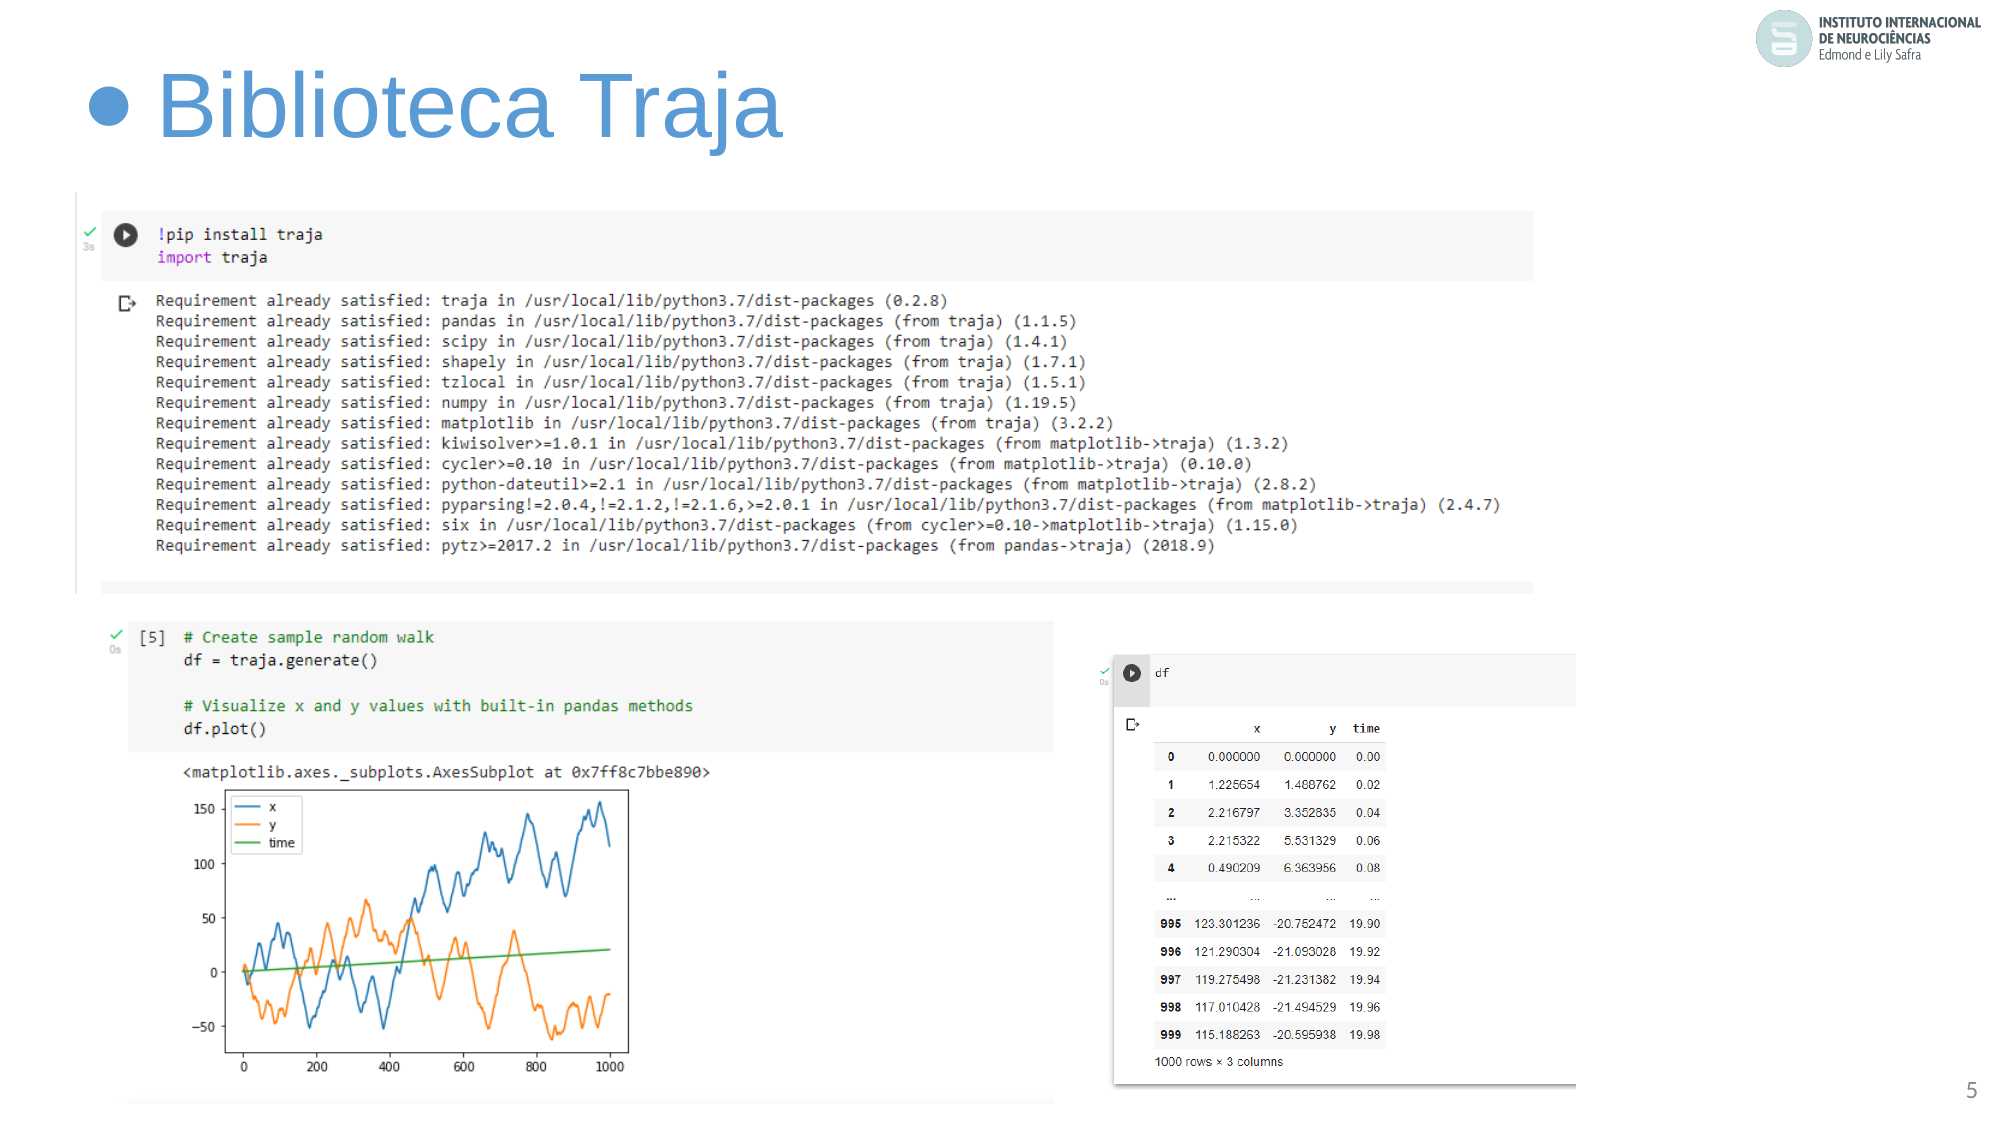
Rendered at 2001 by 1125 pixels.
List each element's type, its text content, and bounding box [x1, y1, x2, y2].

text_box Biblioteca Traja [66, 38, 1378, 175]
slide_number ‹#› [1543, 1058, 1994, 1119]
picture [1755, 10, 1981, 67]
picture [1100, 654, 1576, 1091]
picture [108, 621, 1054, 1104]
picture [66, 192, 1534, 594]
